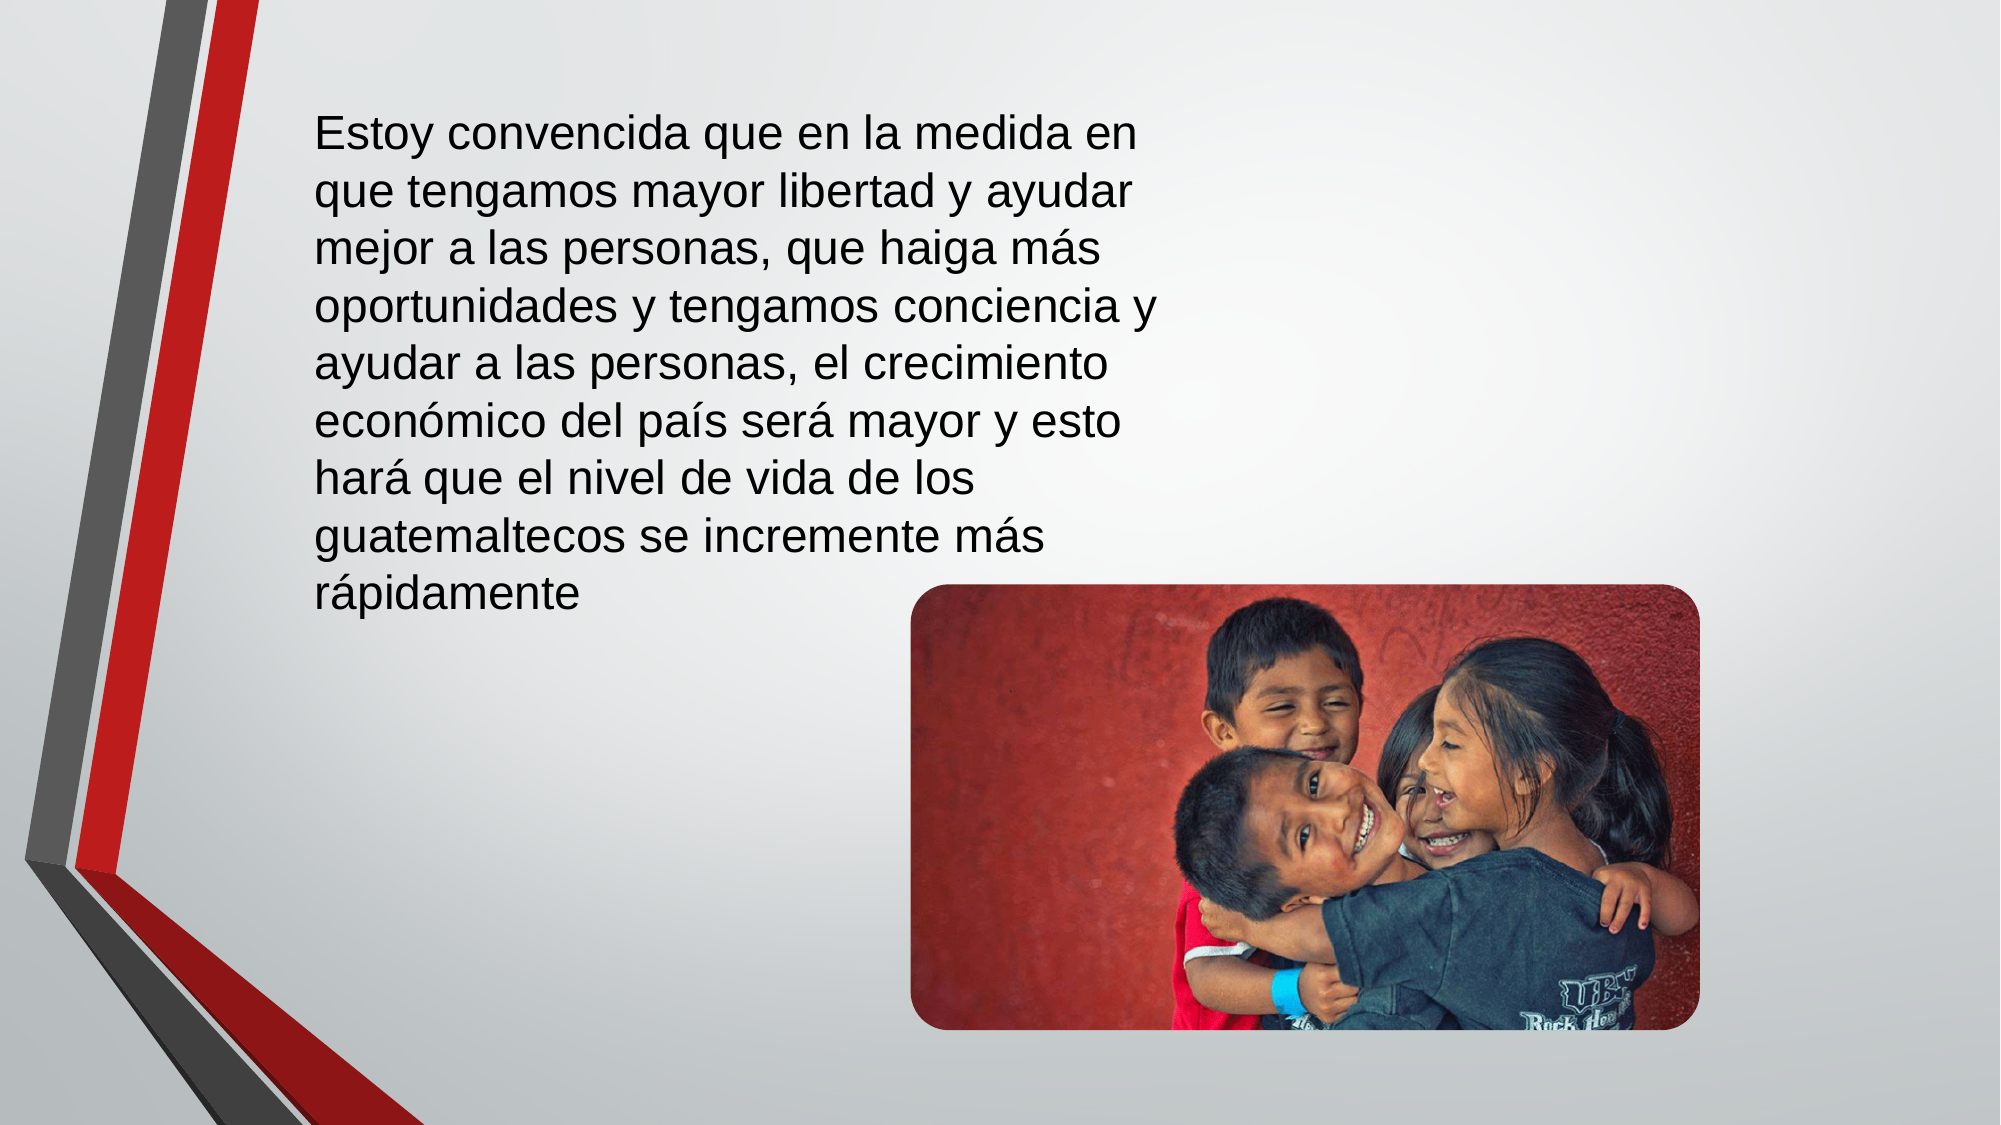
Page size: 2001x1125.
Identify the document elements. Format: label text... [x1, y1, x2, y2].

text_box Estoy convencida que en la medida en que tengamos mayor libertad y ayudar mejor a las personas, que haiga más oportunidades y tengamos conciencia y ayudar a las personas, el crecimiento económico del país será mayor y esto hará que el nivel de vida de los guatemaltecos se incremente más rápidamente [300, 94, 1224, 627]
picture [910, 584, 1701, 1031]
